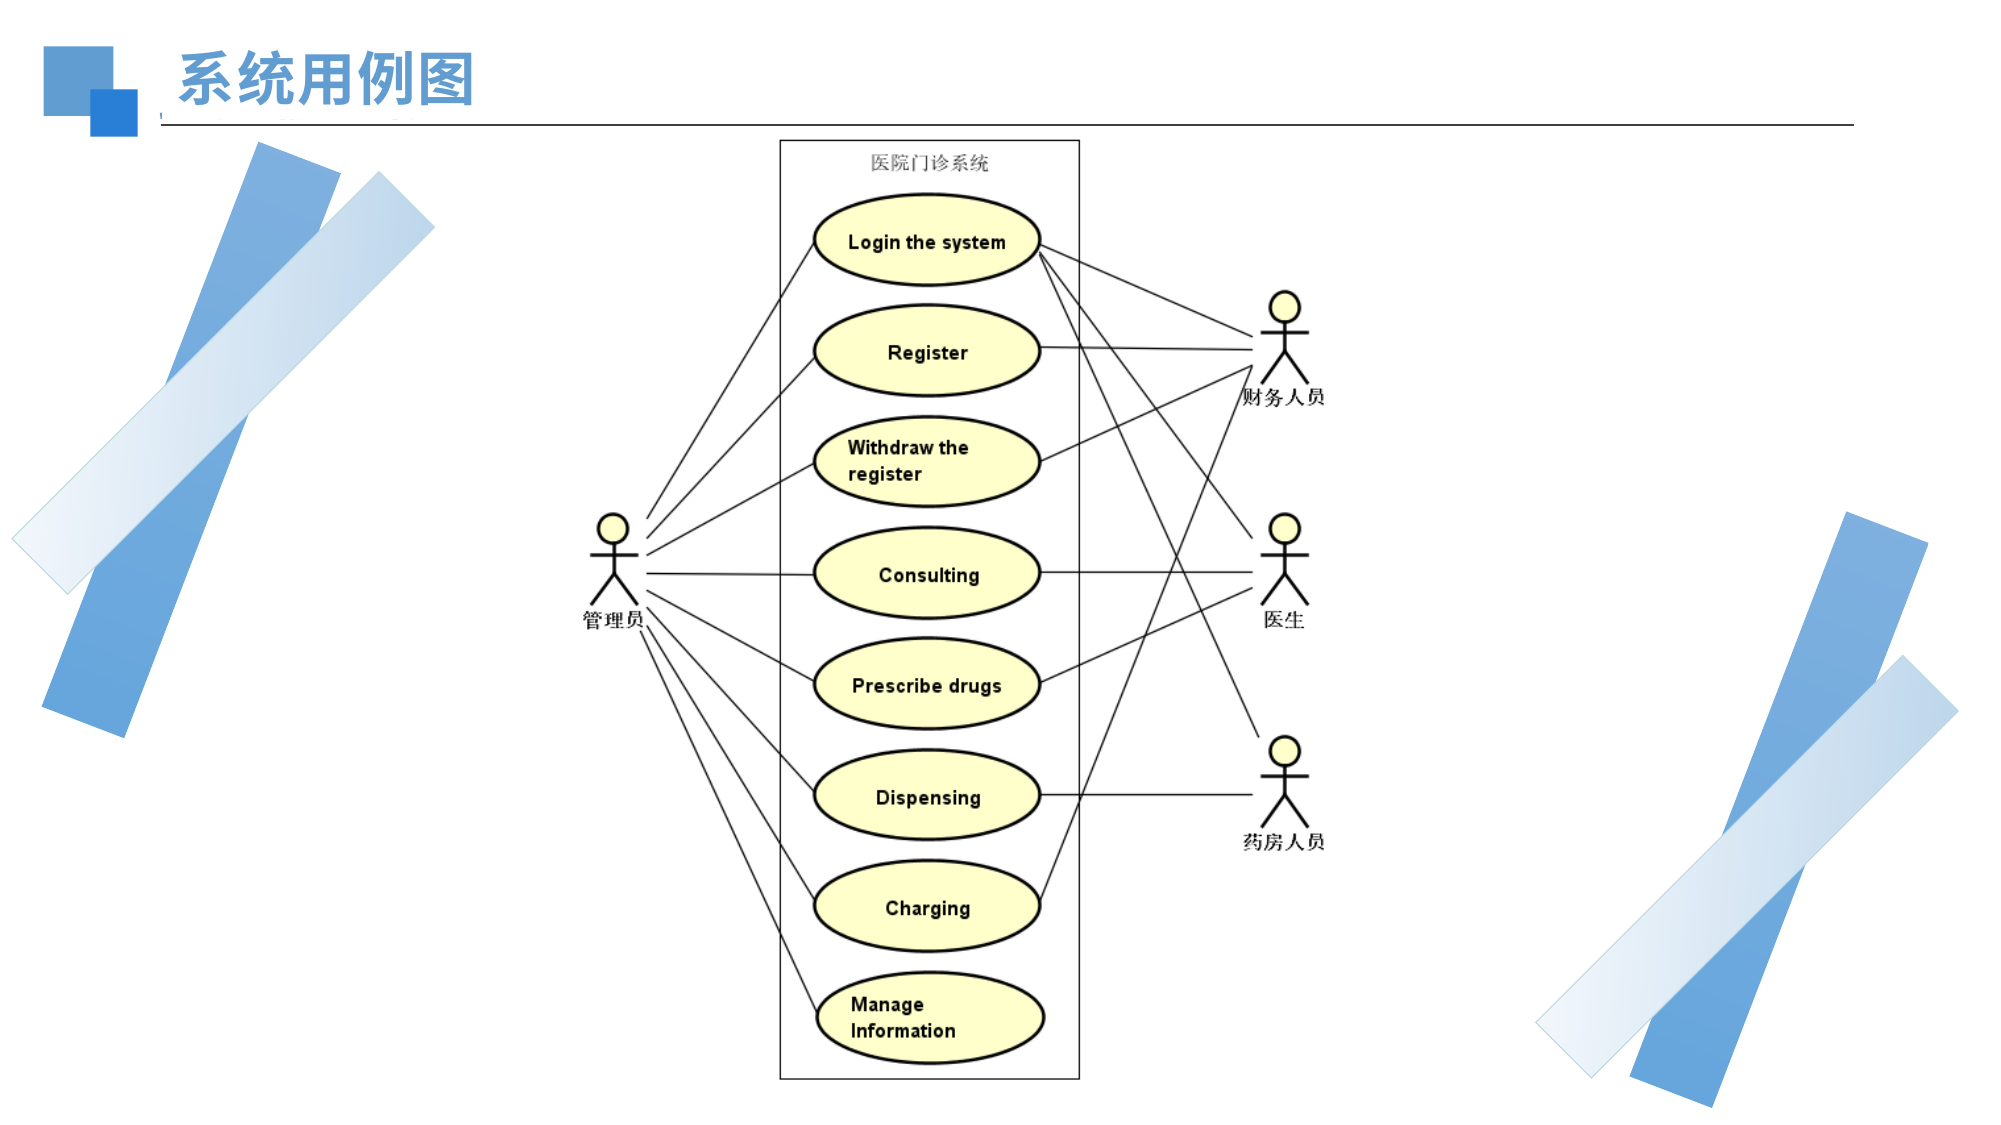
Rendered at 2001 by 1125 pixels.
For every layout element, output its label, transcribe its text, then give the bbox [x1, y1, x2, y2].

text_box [1487, 507, 2000, 1113]
text_box [164, 140, 342, 384]
text_box 系统用例图 [162, 34, 965, 120]
text_box [11, 170, 436, 595]
text_box [40, 414, 250, 739]
picture [544, 132, 1366, 1093]
